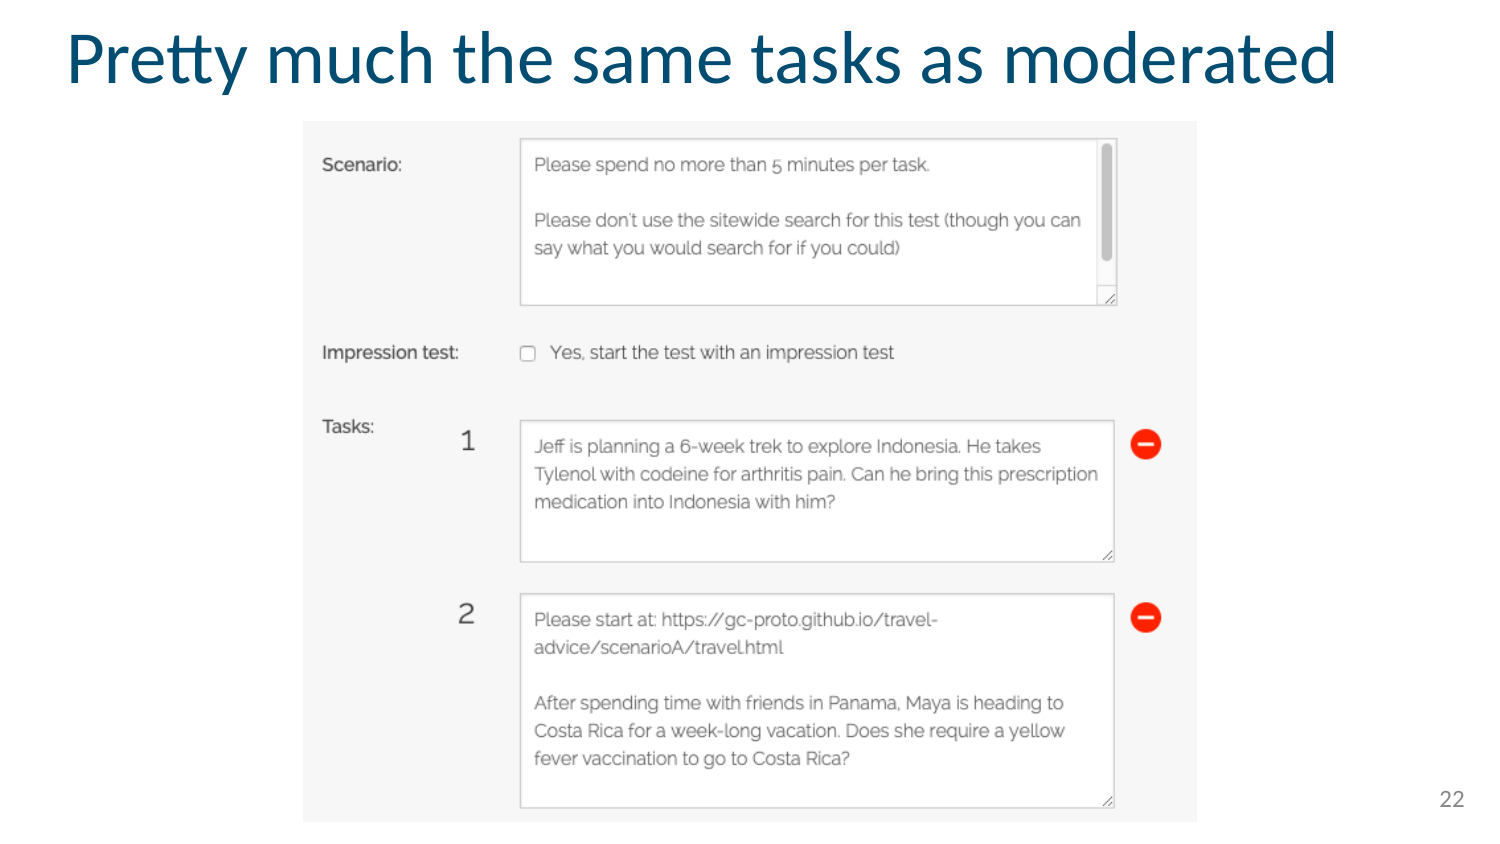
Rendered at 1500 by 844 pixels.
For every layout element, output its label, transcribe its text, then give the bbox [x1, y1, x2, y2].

title Pretty much the same tasks as moderated [51, 6, 1458, 101]
slide_number ‹#› [1389, 764, 1480, 830]
picture [302, 120, 1198, 823]
